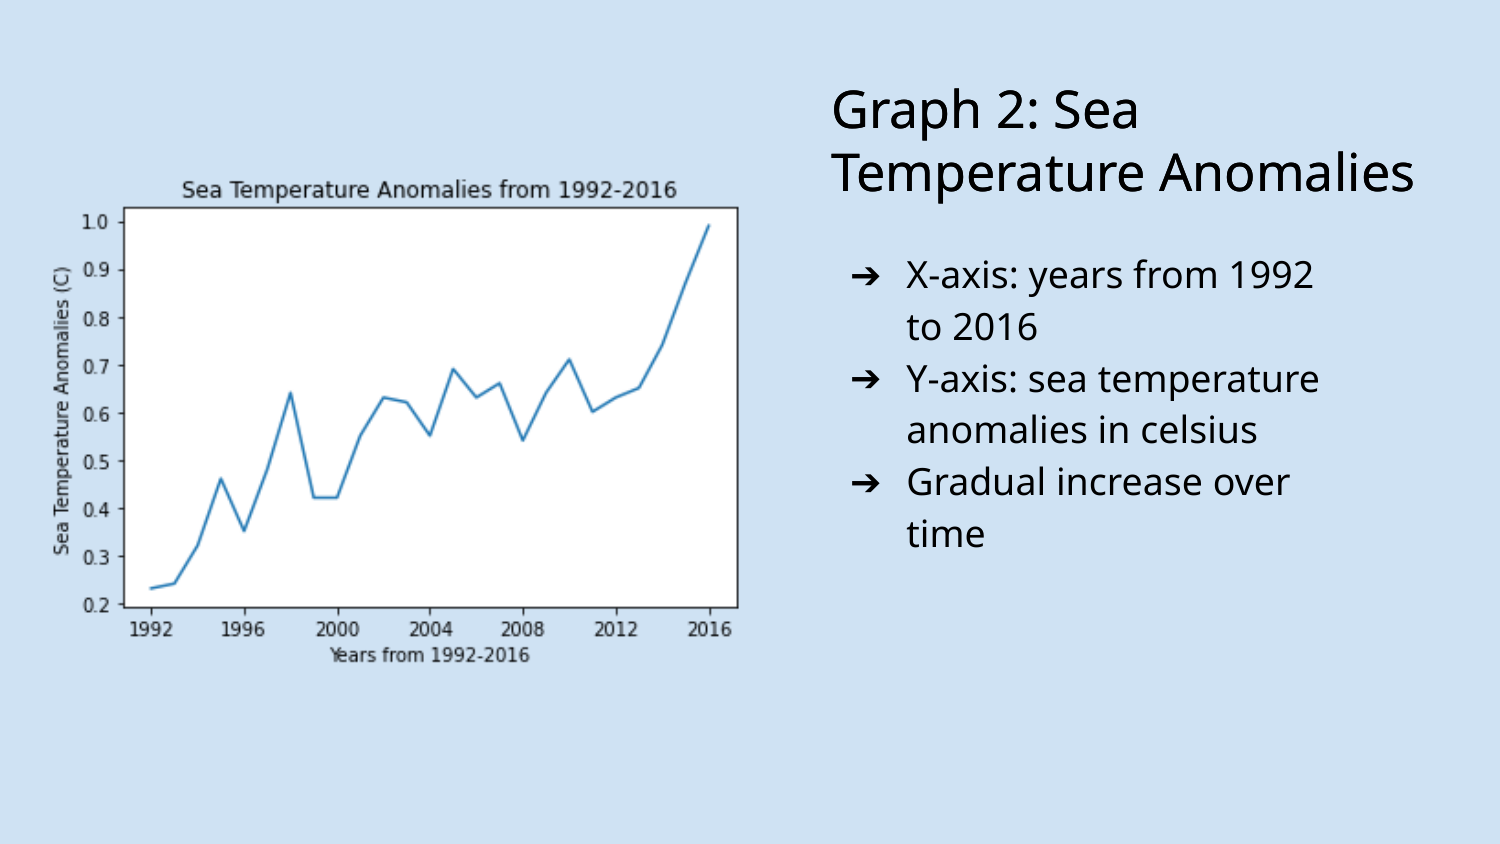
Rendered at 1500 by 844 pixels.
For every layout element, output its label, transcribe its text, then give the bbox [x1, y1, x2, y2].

title Graph 2: Sea Temperature Anomalies [816, 92, 1446, 217]
list X-axis: years from 1992 to 2016 Y-axis: sea temperature anomalies in celsius Gradual increase over time [816, 229, 1344, 752]
picture [43, 167, 751, 677]
